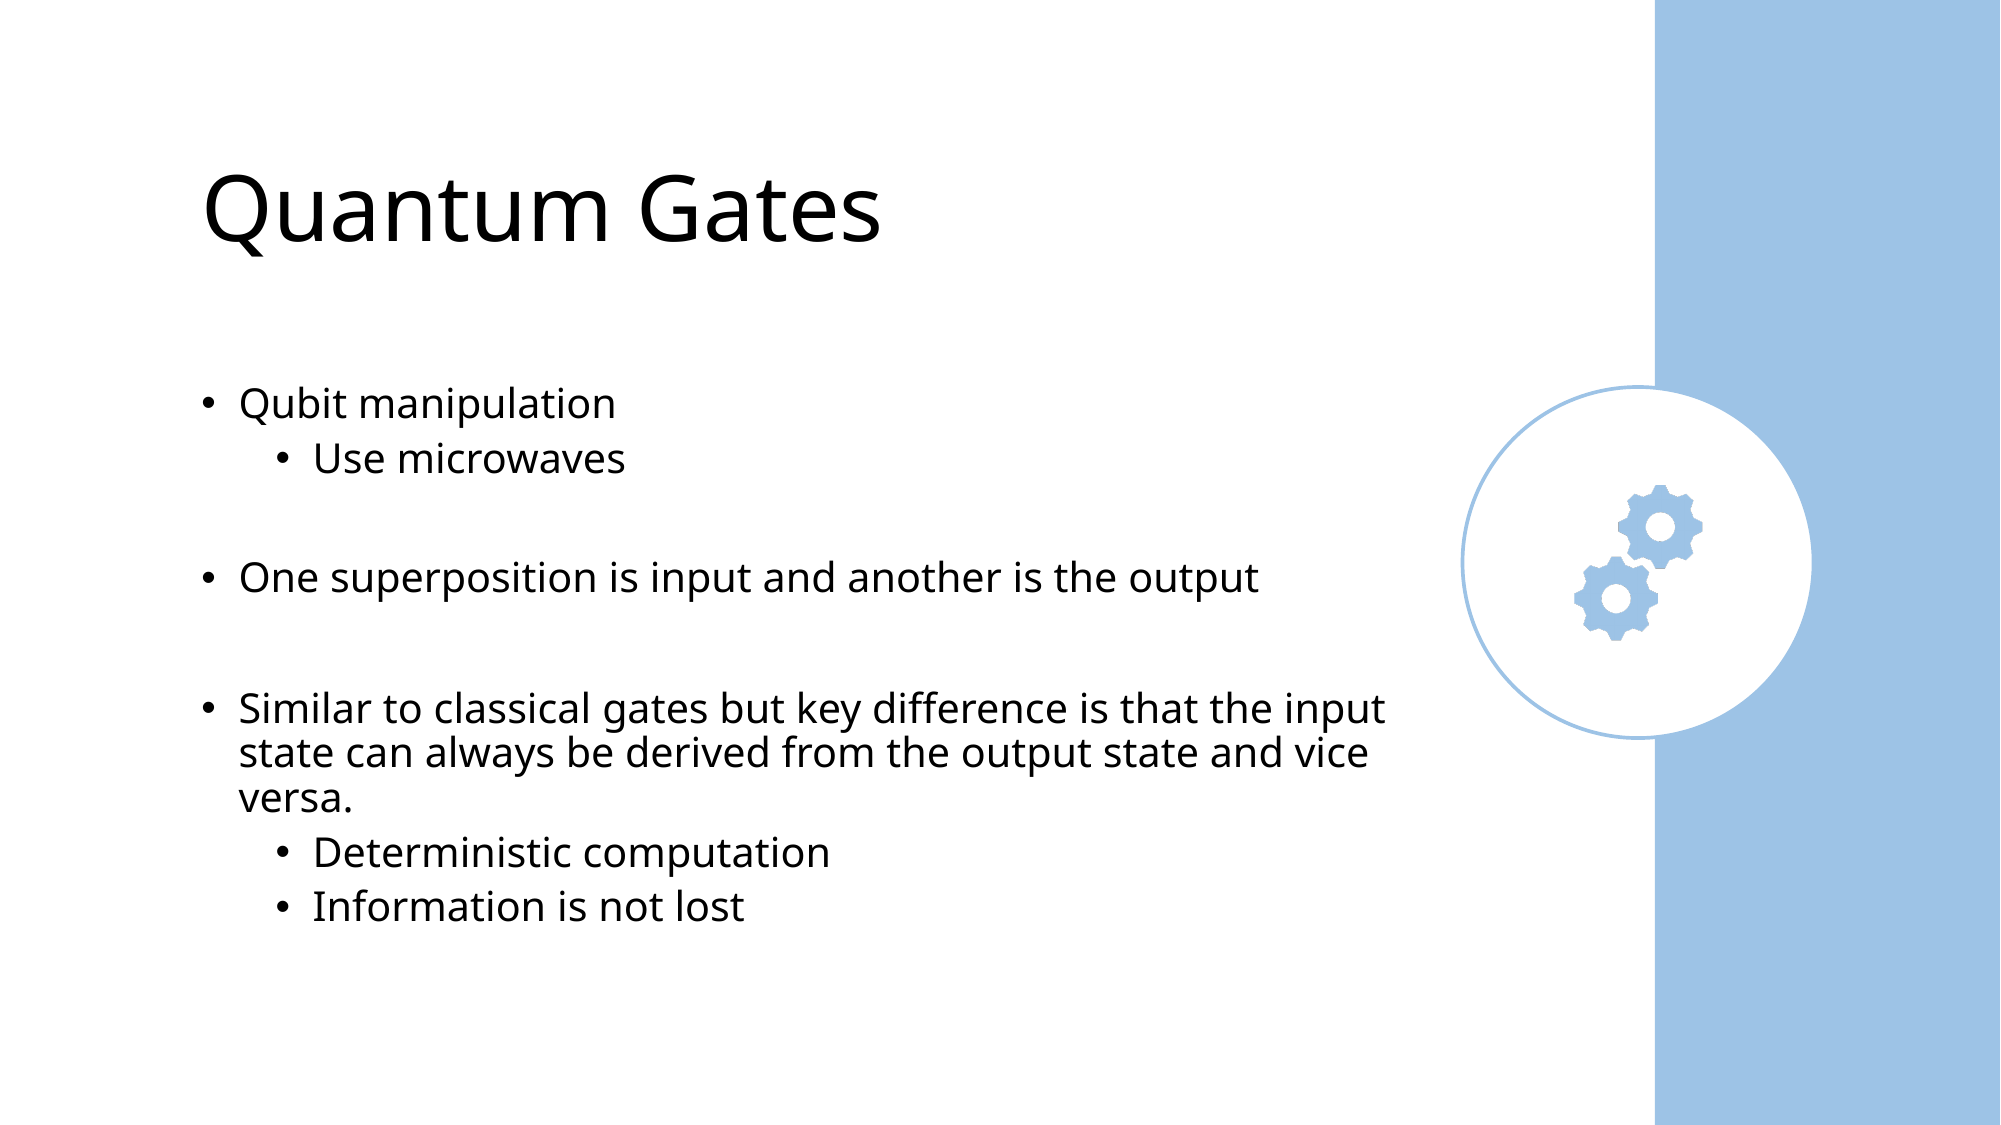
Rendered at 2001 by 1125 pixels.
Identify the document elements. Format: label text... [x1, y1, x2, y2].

text_box [1654, 0, 2000, 1125]
title Quantum Gates [186, 102, 1413, 321]
text_box [1461, 385, 1815, 740]
picture [1544, 468, 1732, 657]
list Qubit manipulation Use microwaves One superposition is input and another is the output Similar to classical gates but key difference is that the input state can always be derived from the output state and vice versa. Deterministic computation Information is not lost [186, 373, 1419, 940]
